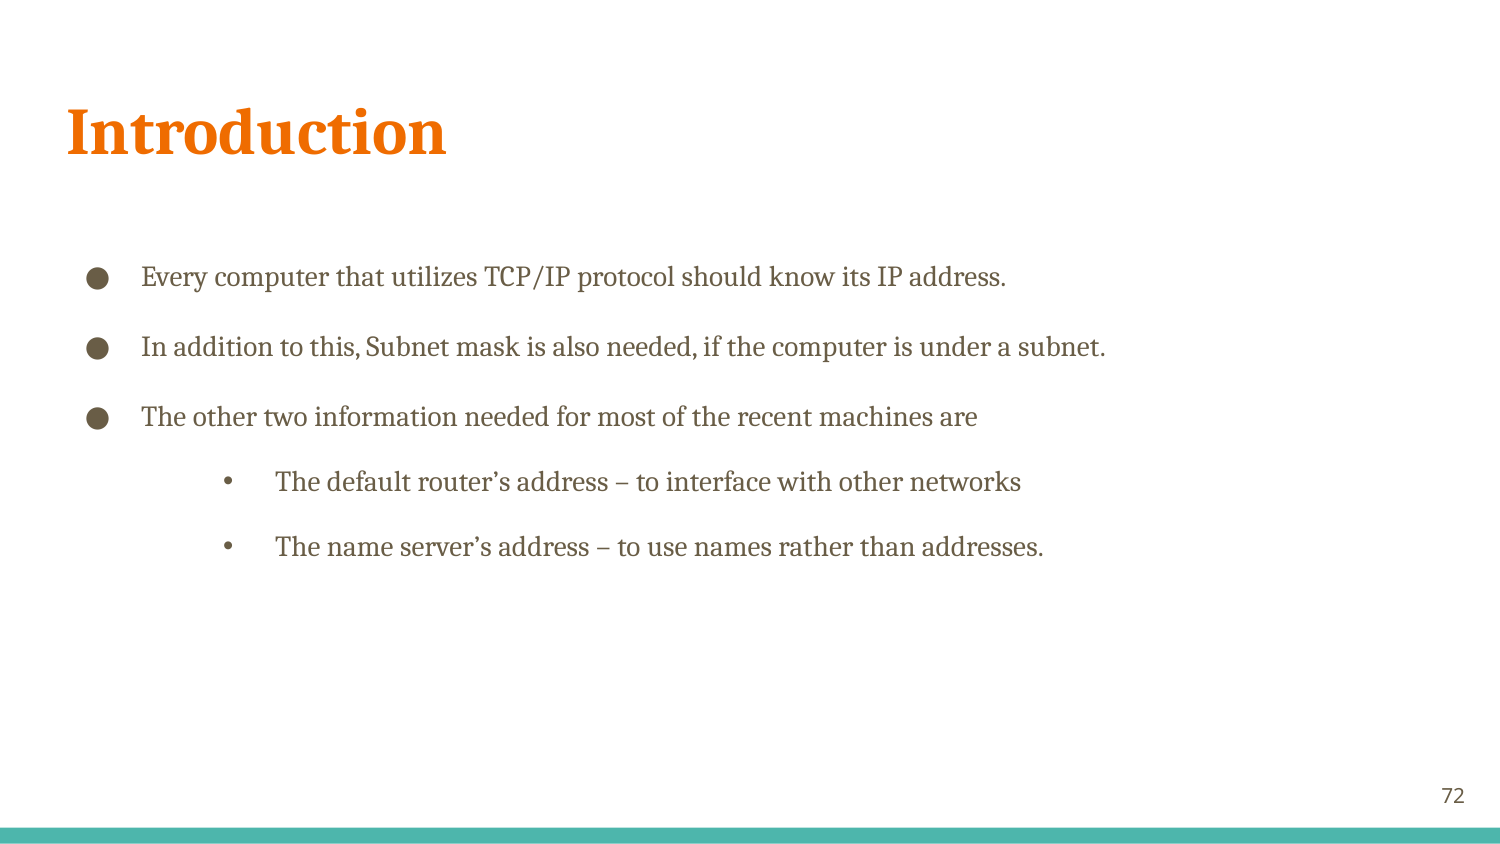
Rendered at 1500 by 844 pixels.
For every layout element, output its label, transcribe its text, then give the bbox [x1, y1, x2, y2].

title Introduction [51, 72, 1449, 189]
list Every computer that utilizes TCP/IP protocol should know its IP address. In addition to this, Subnet mask is also needed, if the computer is under a subnet. The other two information needed for most of the recent machines are The default router’s address – to interface with other networks The name server’s address – to use names rather than addresses. [51, 207, 1449, 750]
slide_number ‹#› [1389, 764, 1480, 830]
